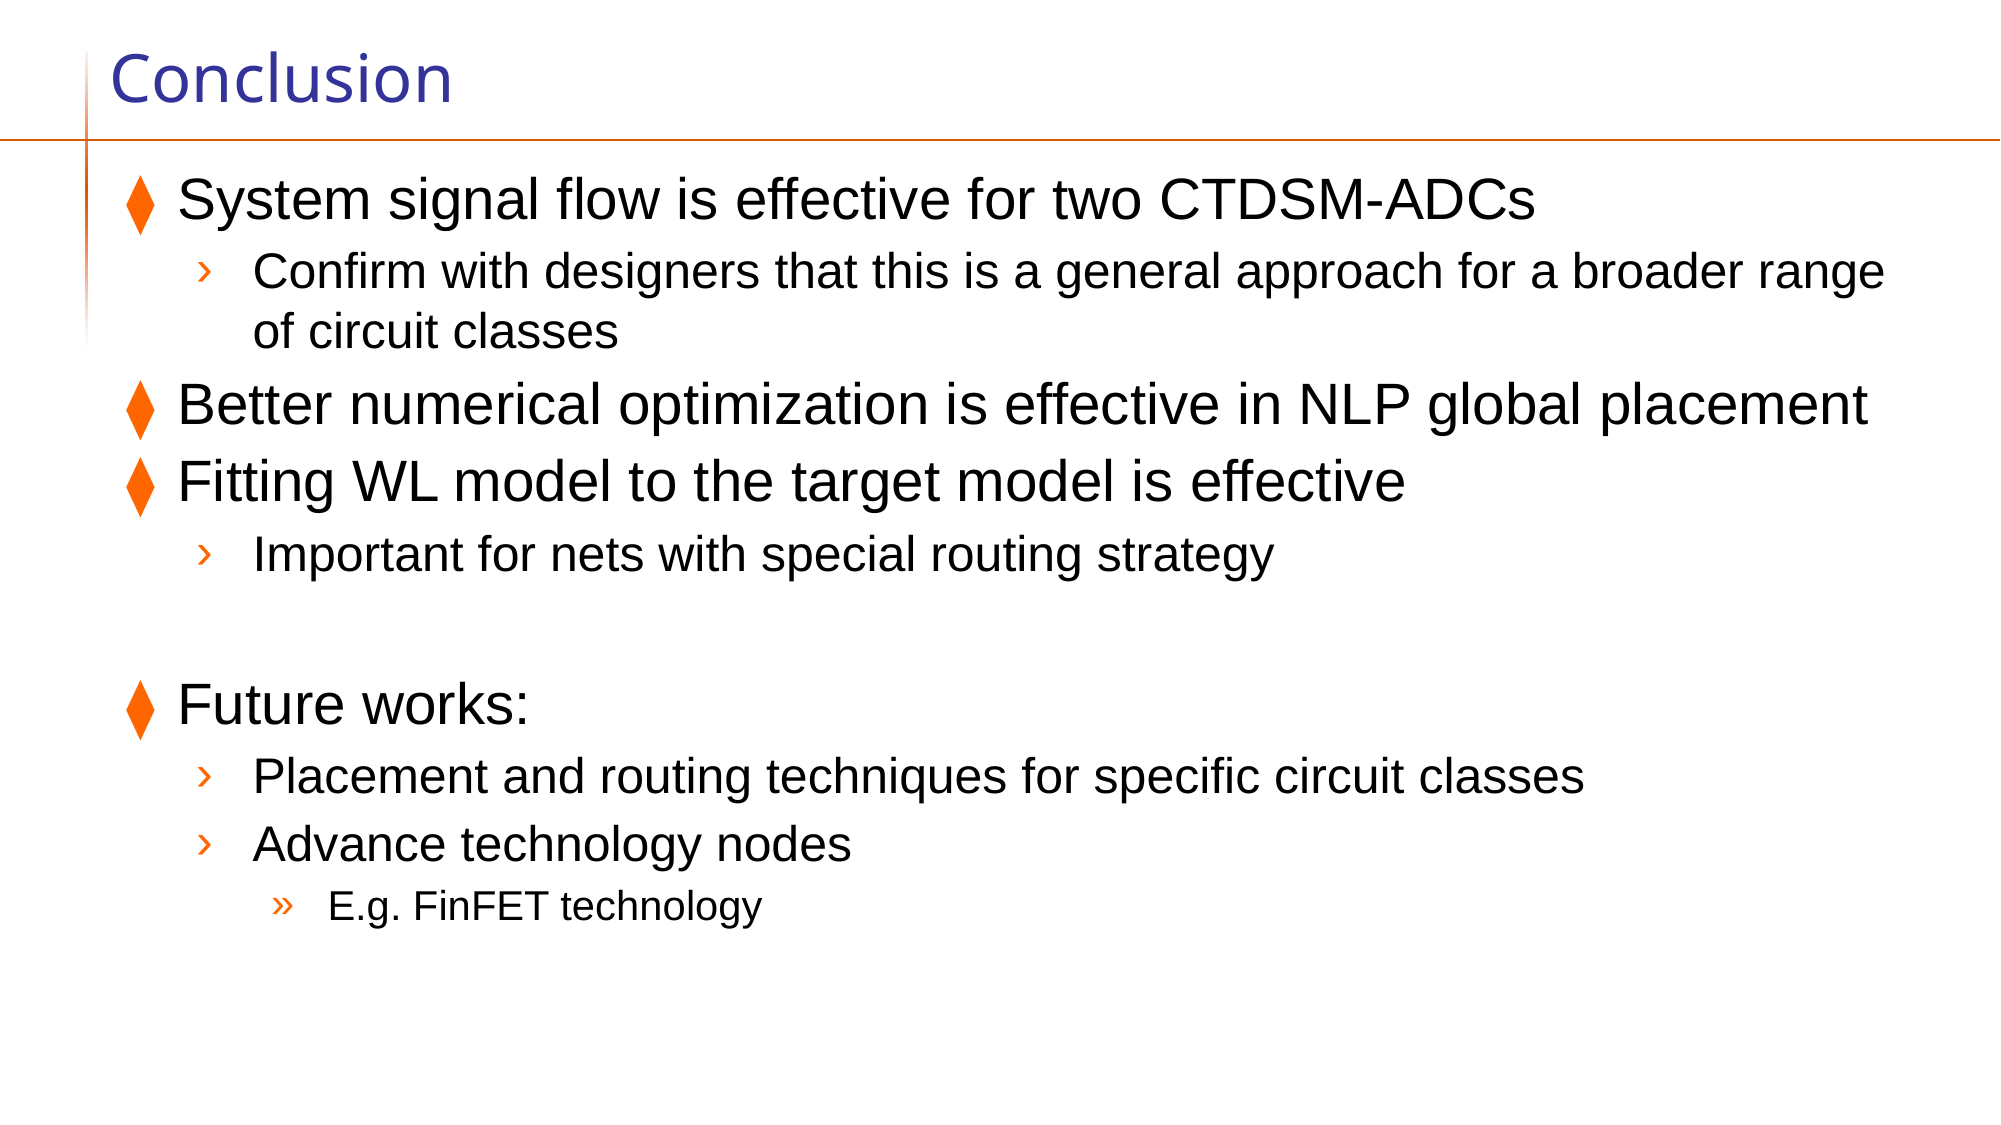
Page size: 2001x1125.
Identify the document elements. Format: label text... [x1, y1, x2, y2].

title Conclusion [94, 16, 1904, 135]
list System signal flow is effective for two CTDSM-ADCs Confirm with designers that this is a general approach for a broader range of circuit classes Better numerical optimization is effective in NLP global placement Fitting WL model to the target model is effective Important for nets with special routing strategy Future works: Placement and routing techniques for specific circuit classes Advance technology nodes E.g. FinFET technology [87, 153, 1929, 1030]
